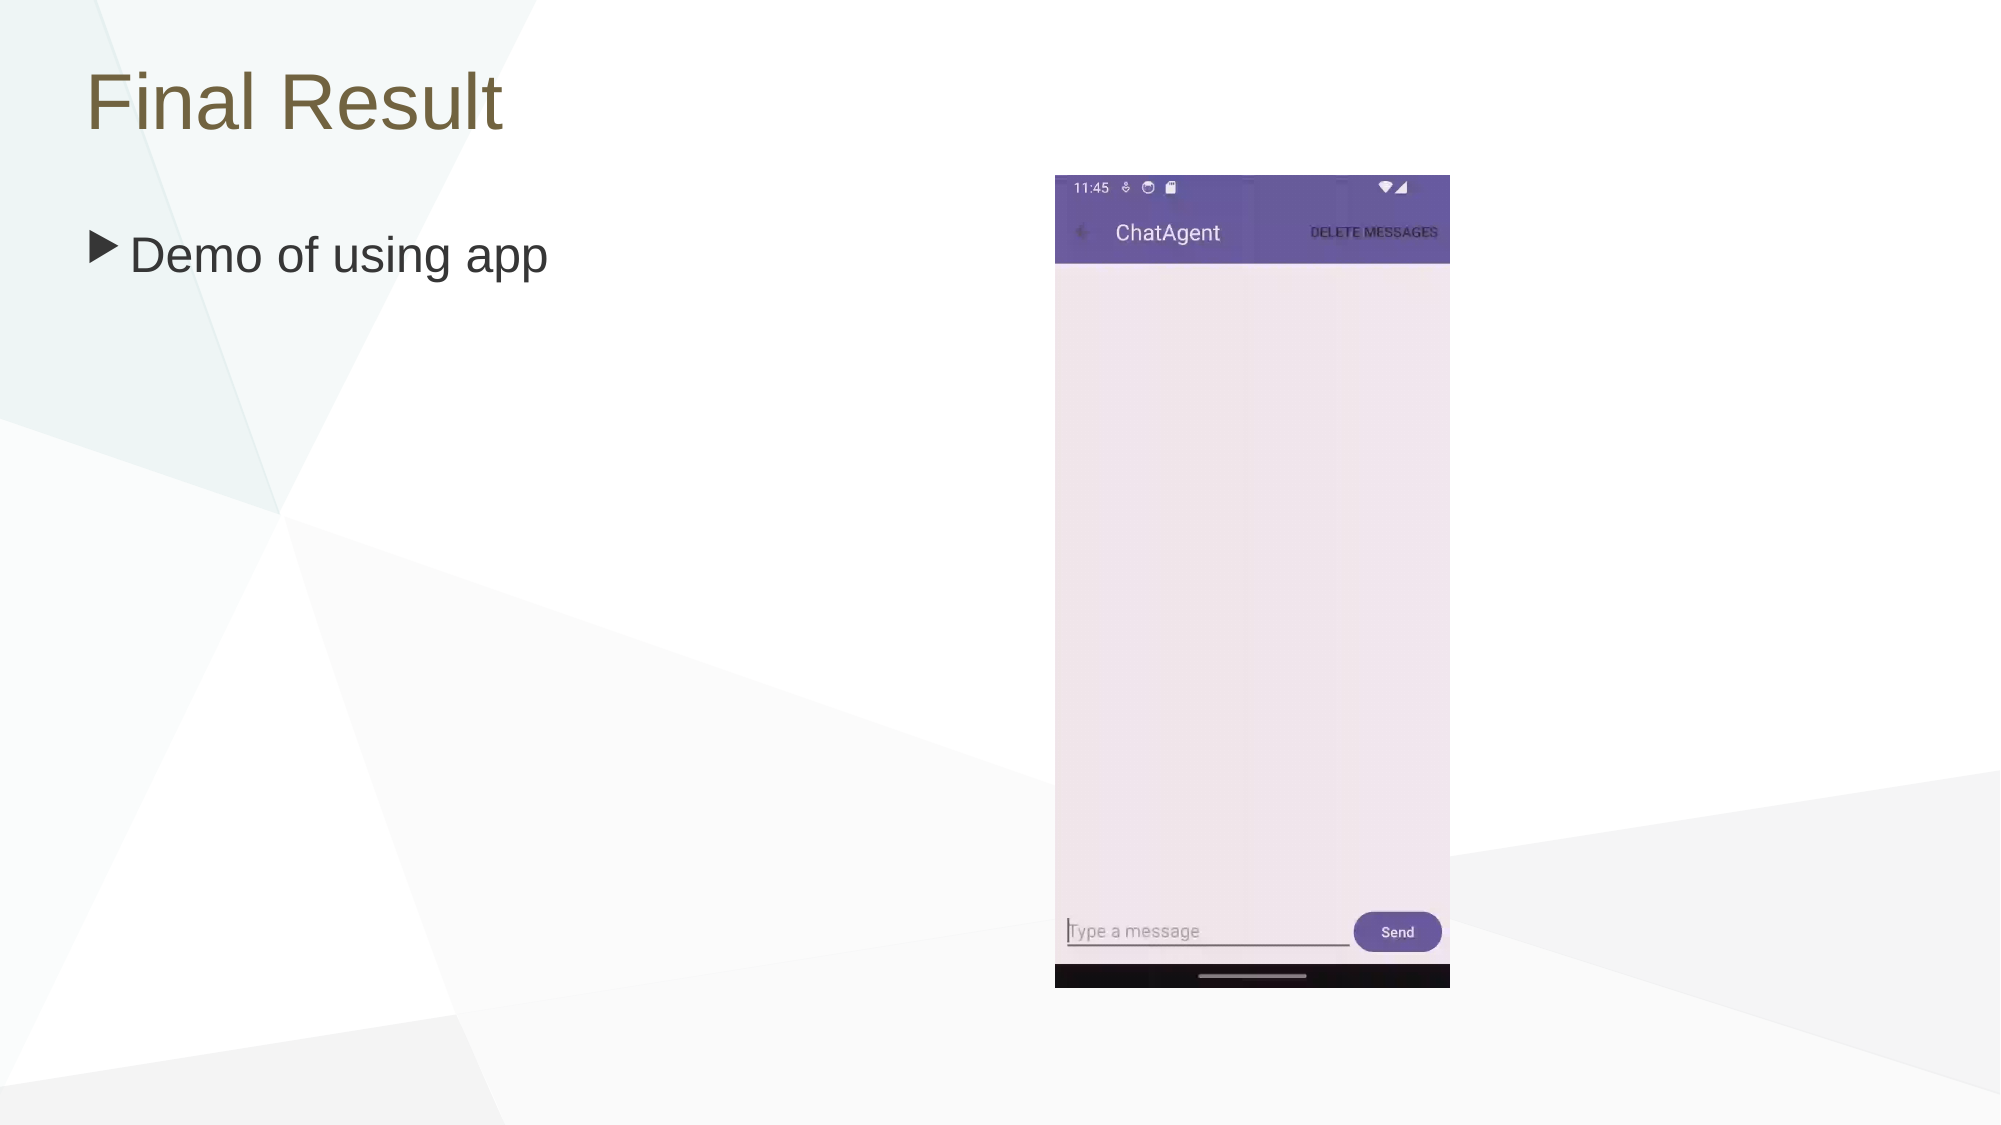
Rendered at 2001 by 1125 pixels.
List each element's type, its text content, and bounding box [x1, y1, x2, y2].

title Final Result [70, 20, 1925, 175]
text_box Demo of using app [70, 214, 688, 1029]
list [1054, 174, 1451, 989]
